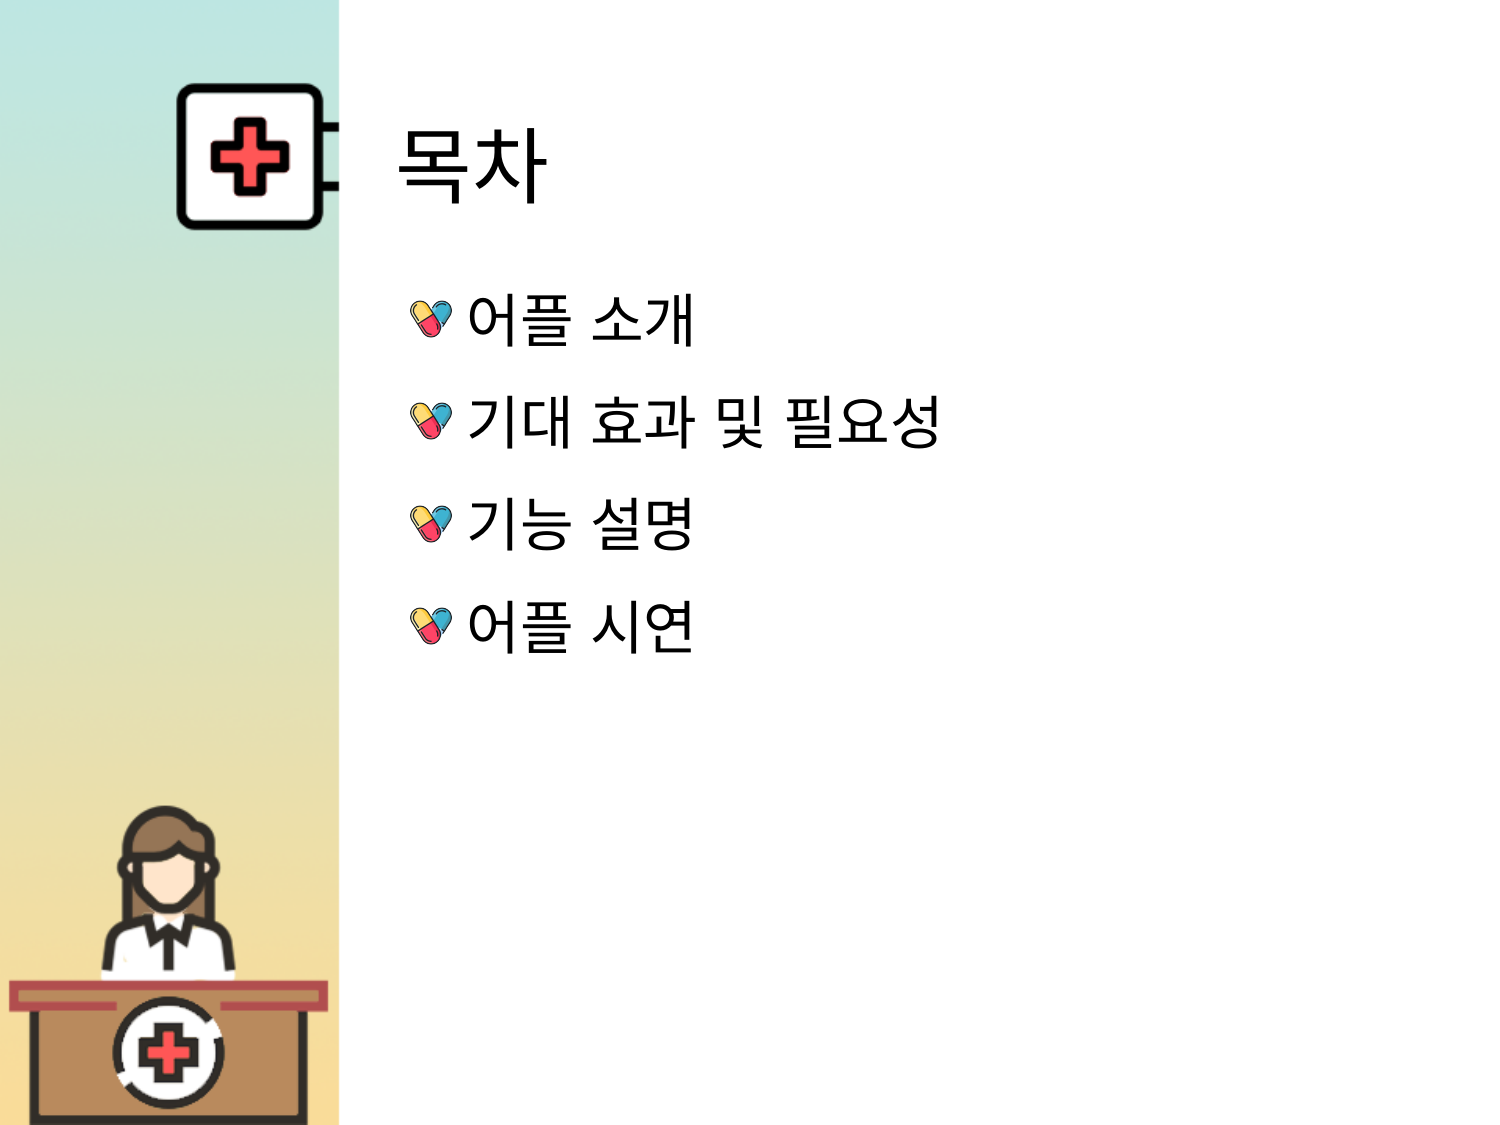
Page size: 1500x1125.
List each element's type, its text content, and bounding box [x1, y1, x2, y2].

text_box 목차 [334, 76, 610, 222]
picture [0, 0, 1500, 1125]
list 어플 소개 기대 효과 및 필요성 기능 설명 어플 시연 [395, 255, 1365, 1006]
